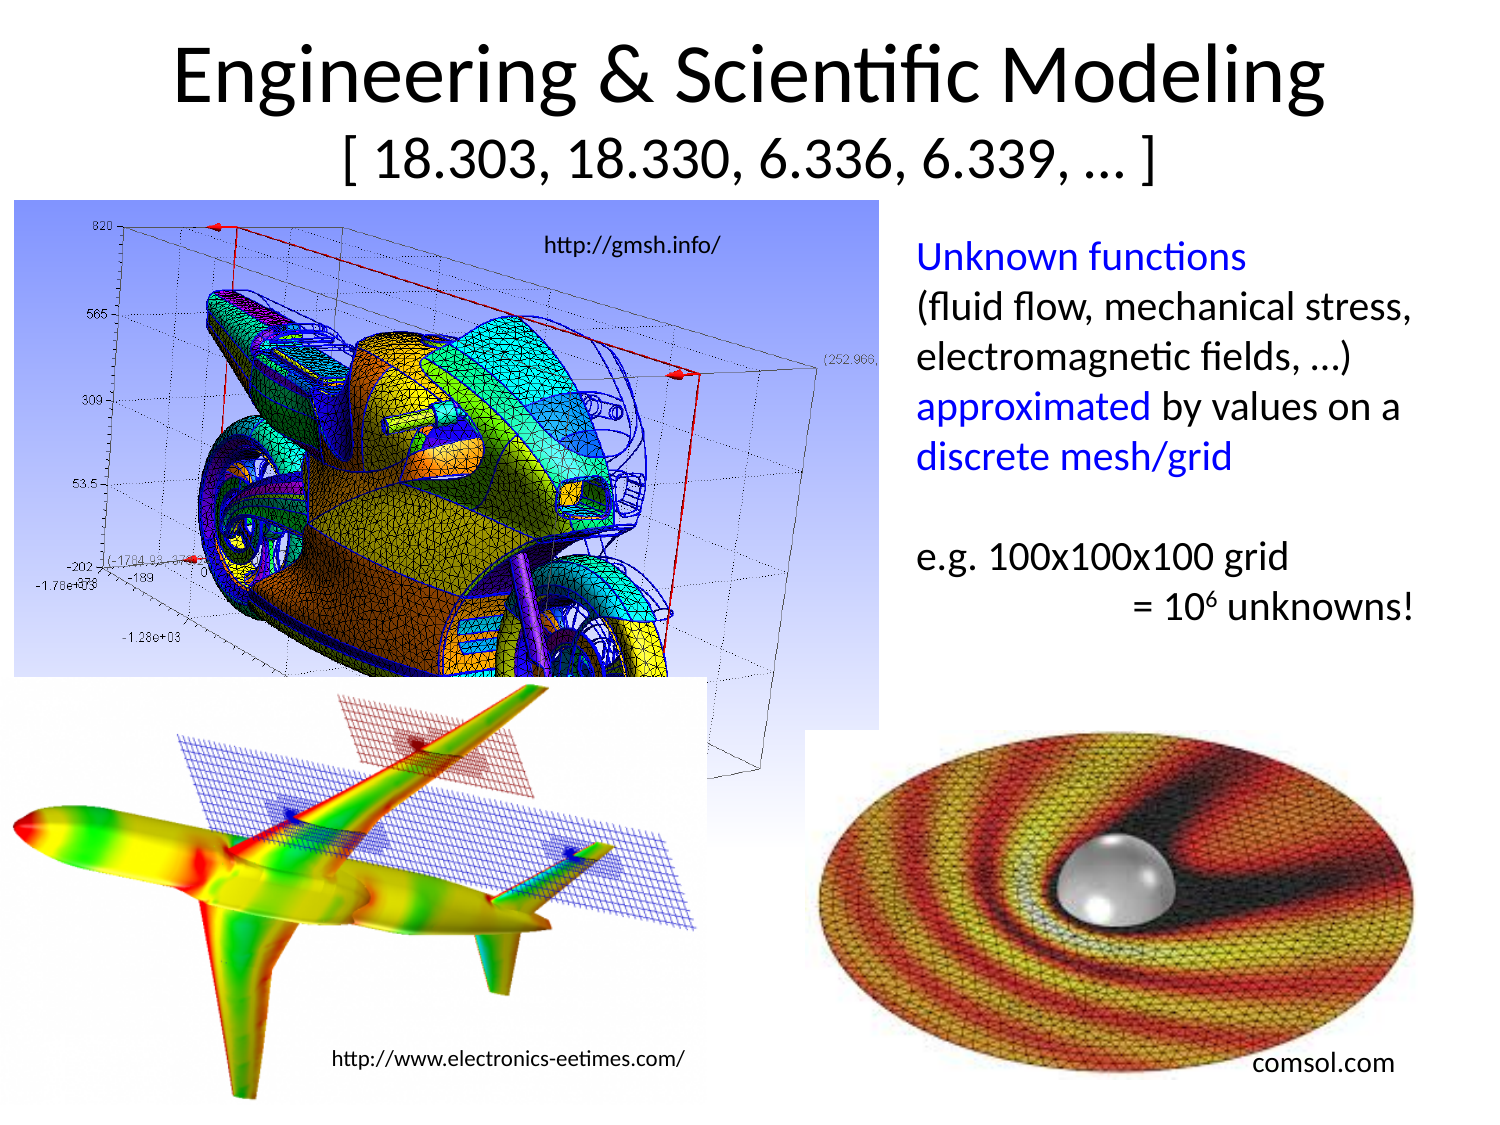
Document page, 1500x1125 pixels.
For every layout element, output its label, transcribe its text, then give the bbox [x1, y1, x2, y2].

title Engineering & Scientific Modeling [ 18.303, 18.330, 6.336, 6.339, … ] [75, 10, 1425, 198]
text_box Unknown functions (fluid flow, mechanical stress, electromagnetic fields, …) approximated by values on a discrete mesh/grid e.g. 100x100x100 grid = 106 unknowns! [901, 221, 1486, 637]
picture [0, 199, 1454, 1106]
